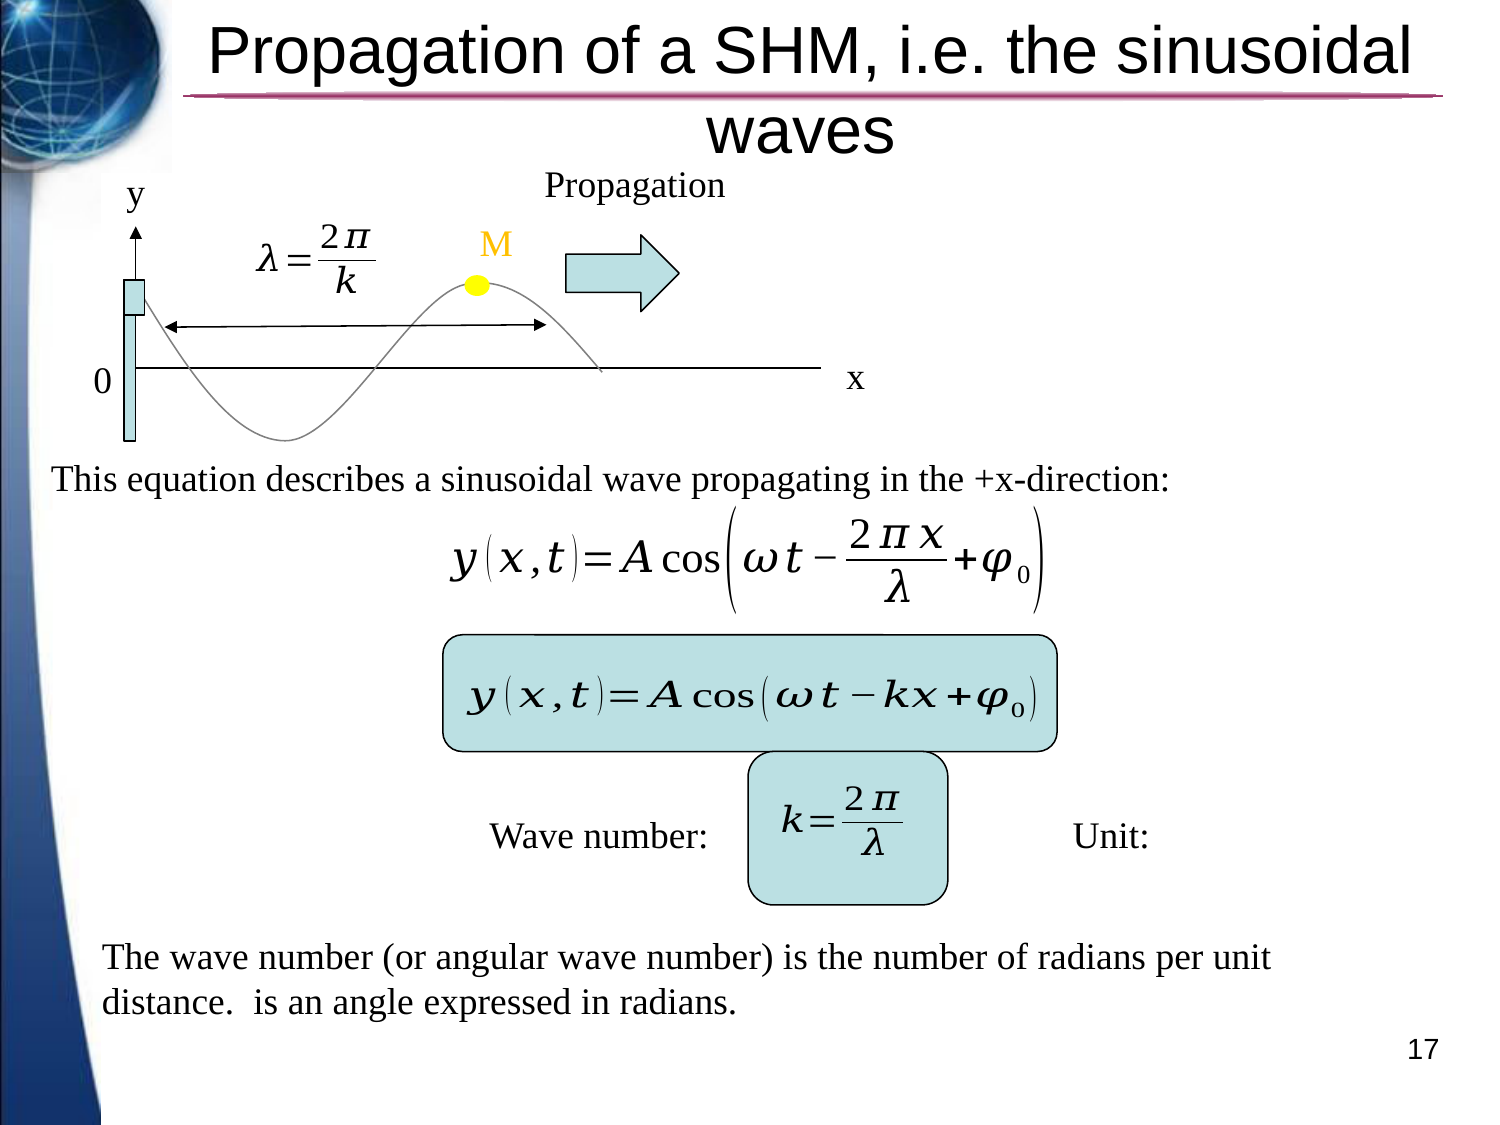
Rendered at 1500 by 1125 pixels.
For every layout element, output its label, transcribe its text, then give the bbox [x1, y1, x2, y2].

slide_number 17 [1104, 1022, 1455, 1092]
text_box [164, 324, 547, 328]
text_box Wave number: [474, 803, 724, 864]
text_box [413, 283, 598, 367]
text_box [123, 374, 136, 441]
text_box [195, 376, 369, 441]
text_box [123, 280, 131, 315]
text_box [145, 282, 352, 327]
text_box 0 [78, 348, 123, 409]
picture [0, 0, 135, 1125]
text_box This equation describes a sinusoidal wave propagating in the +x-direction: [36, 446, 1418, 506]
text_box [748, 751, 948, 905]
text_box [465, 275, 489, 296]
text_box y [111, 160, 160, 221]
text_box x [831, 344, 880, 405]
text_box Propagation of a SHM, i.e. the sinusoidal waves [135, 0, 1486, 188]
text_box [123, 315, 131, 367]
text_box [565, 234, 680, 312]
text_box [168, 337, 402, 367]
text_box [442, 634, 1058, 752]
text_box Propagation [529, 188, 741, 213]
text_box M [464, 211, 528, 272]
text_box [140, 280, 145, 315]
